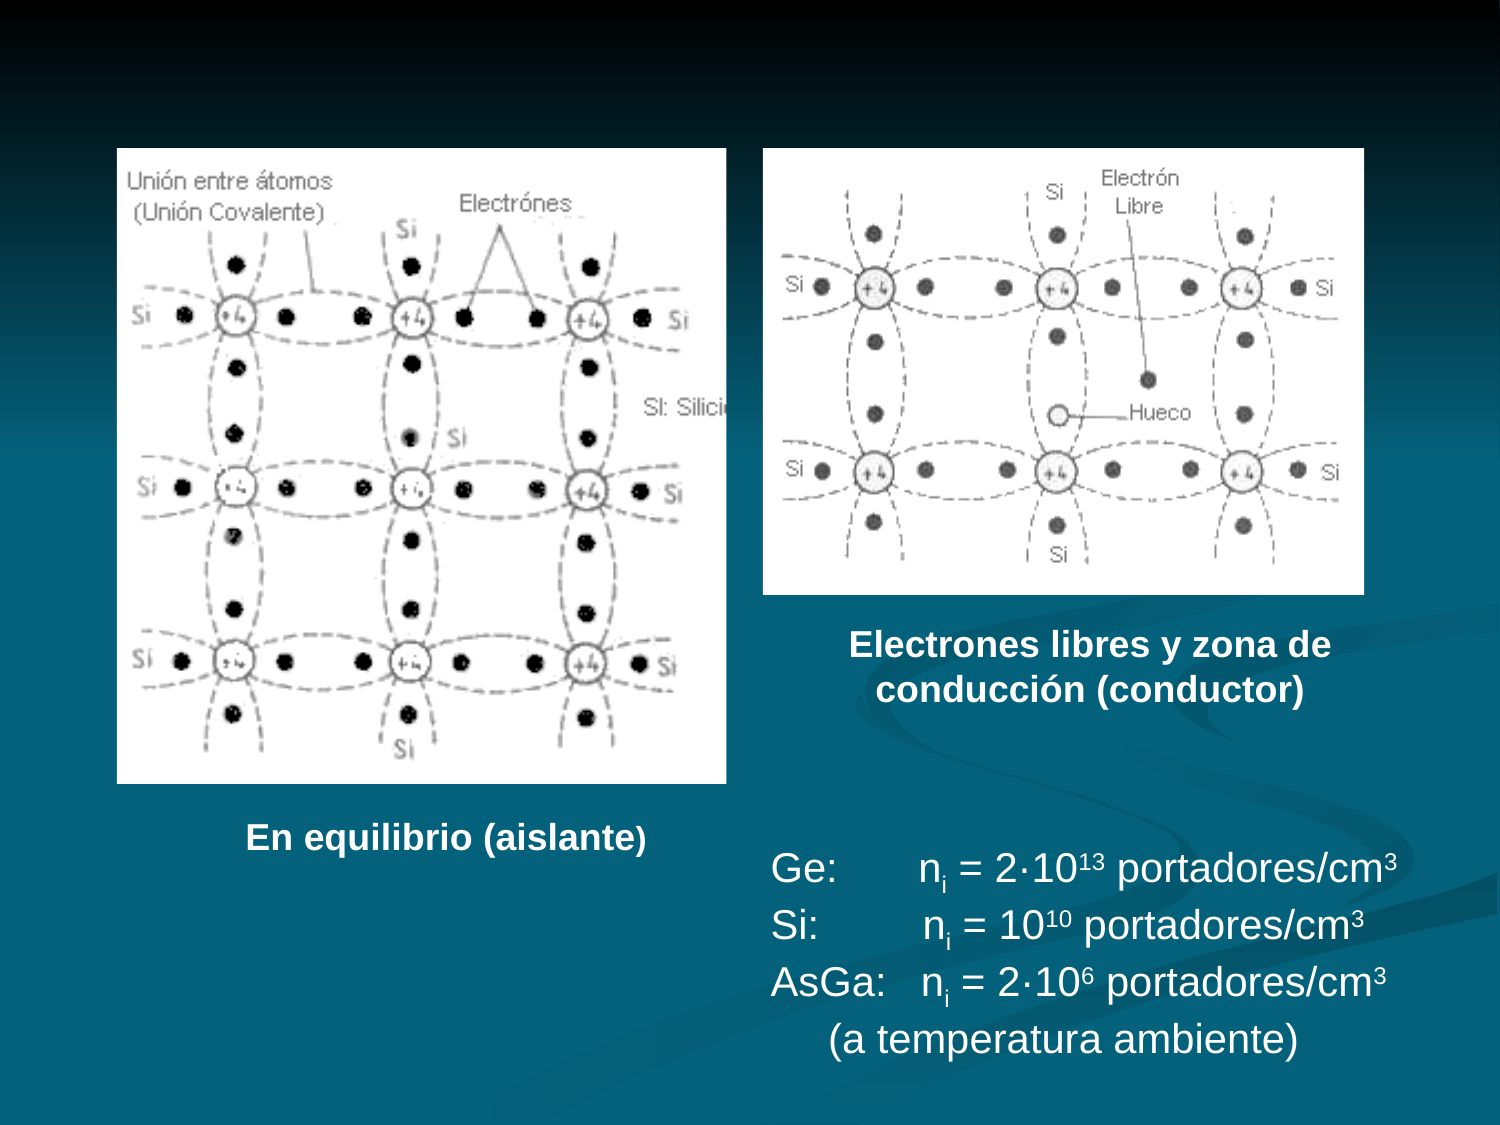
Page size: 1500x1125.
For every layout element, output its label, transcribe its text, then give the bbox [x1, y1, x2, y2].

picture [762, 148, 1365, 594]
text_box Electrones libres y zona de conducción (conductor) [809, 612, 1372, 717]
text_box Ge: ni = 2·1013 portadores/cm3 Si: ni = 1010 portadores/cm3 AsGa: ni = 2·106 portadores/cm3 (a temperatura ambiente) [755, 834, 1447, 1070]
text_box En equilibrio (aislante) [76, 805, 816, 866]
picture [116, 148, 727, 783]
